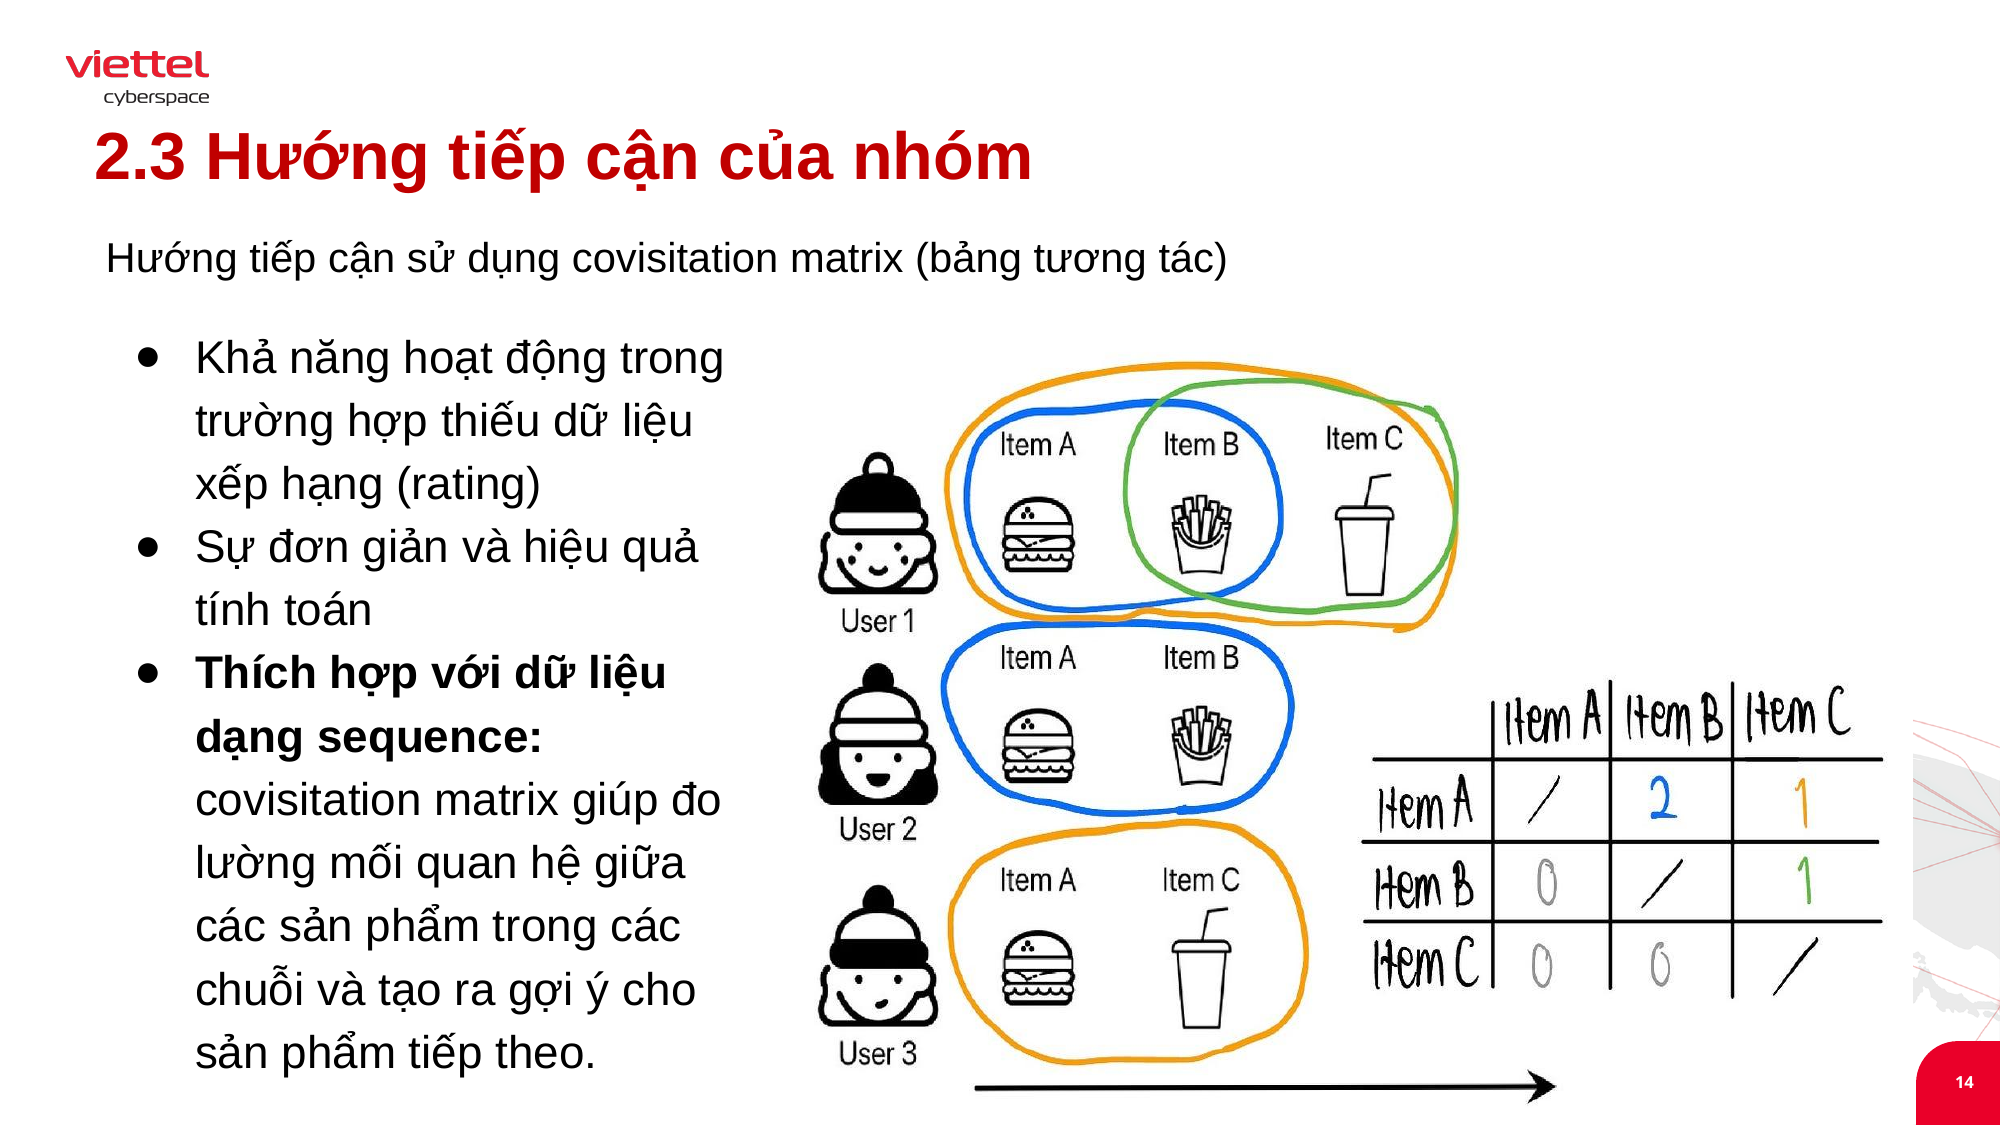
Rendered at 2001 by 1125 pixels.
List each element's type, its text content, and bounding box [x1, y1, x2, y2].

picture [65, 50, 209, 106]
text_box 2.3 Hướng tiếp cận của nhóm [79, 114, 1745, 226]
text_box Khả năng hoạt động trong trường hợp thiếu dữ liệu xếp hạng (rating) Sự đơn giản và hiệu quả tính toán Thích hợp với dữ liệu dạng sequence: covisitation matrix giúp đo lường mối quan hệ giữa các sản phẩm trong các chuỗi và tạo ra gợi ý cho sản phẩm tiếp theo. [104, 304, 757, 1093]
text_box Hướng tiếp cận sử dụng covisitation matrix (bảng tương tác) [79, 216, 1726, 296]
picture [781, 321, 2000, 1125]
